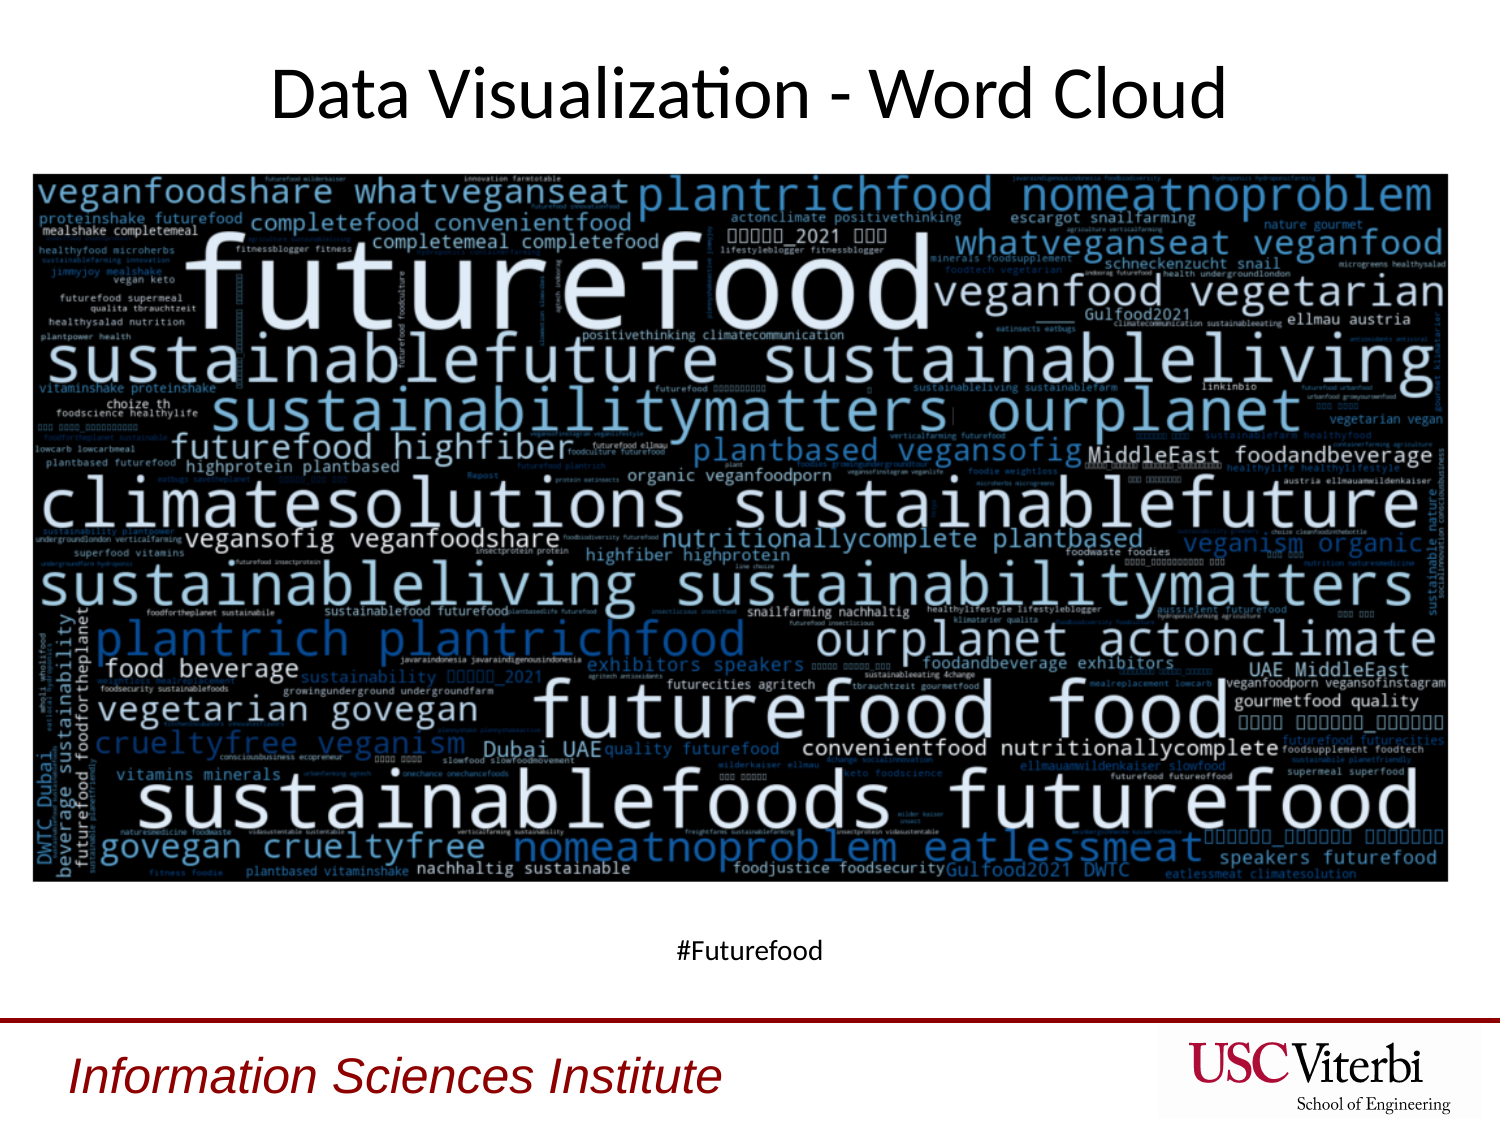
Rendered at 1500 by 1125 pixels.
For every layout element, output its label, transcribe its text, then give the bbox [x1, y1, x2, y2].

title Data Visualization - Word Cloud [75, 36, 1425, 141]
picture [24, 165, 1456, 892]
text_box #Futurefood [444, 916, 1056, 981]
picture [1157, 1023, 1482, 1118]
